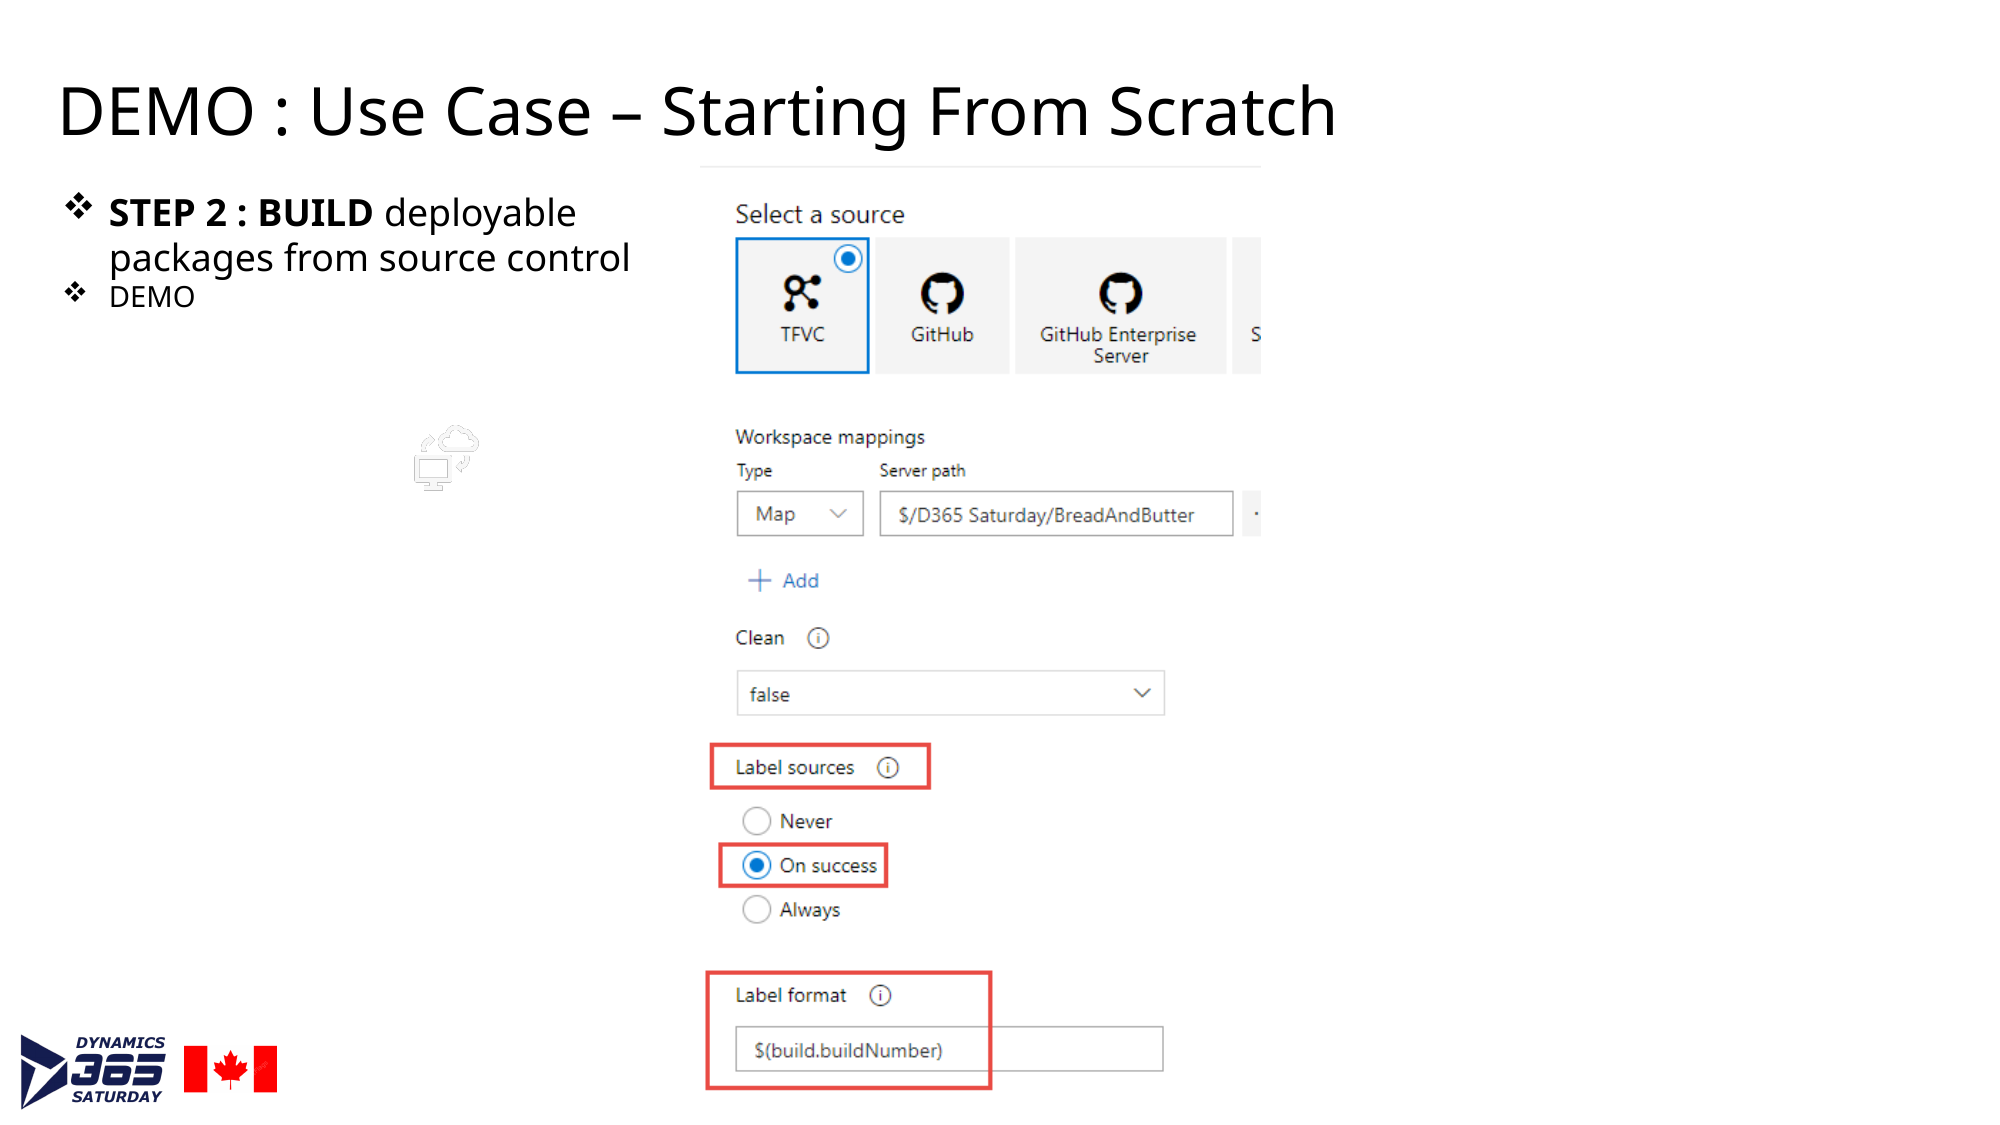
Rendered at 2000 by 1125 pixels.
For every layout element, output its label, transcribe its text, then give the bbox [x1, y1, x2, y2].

text_box STEP 2 : BUILD deployable packages from source control DEMO [47, 209, 700, 321]
picture [184, 1022, 277, 1116]
picture [700, 162, 1261, 1106]
title DEMO : Use Case – Starting From Scratch [42, 19, 1792, 209]
picture [16, 1019, 168, 1121]
picture [409, 420, 484, 496]
